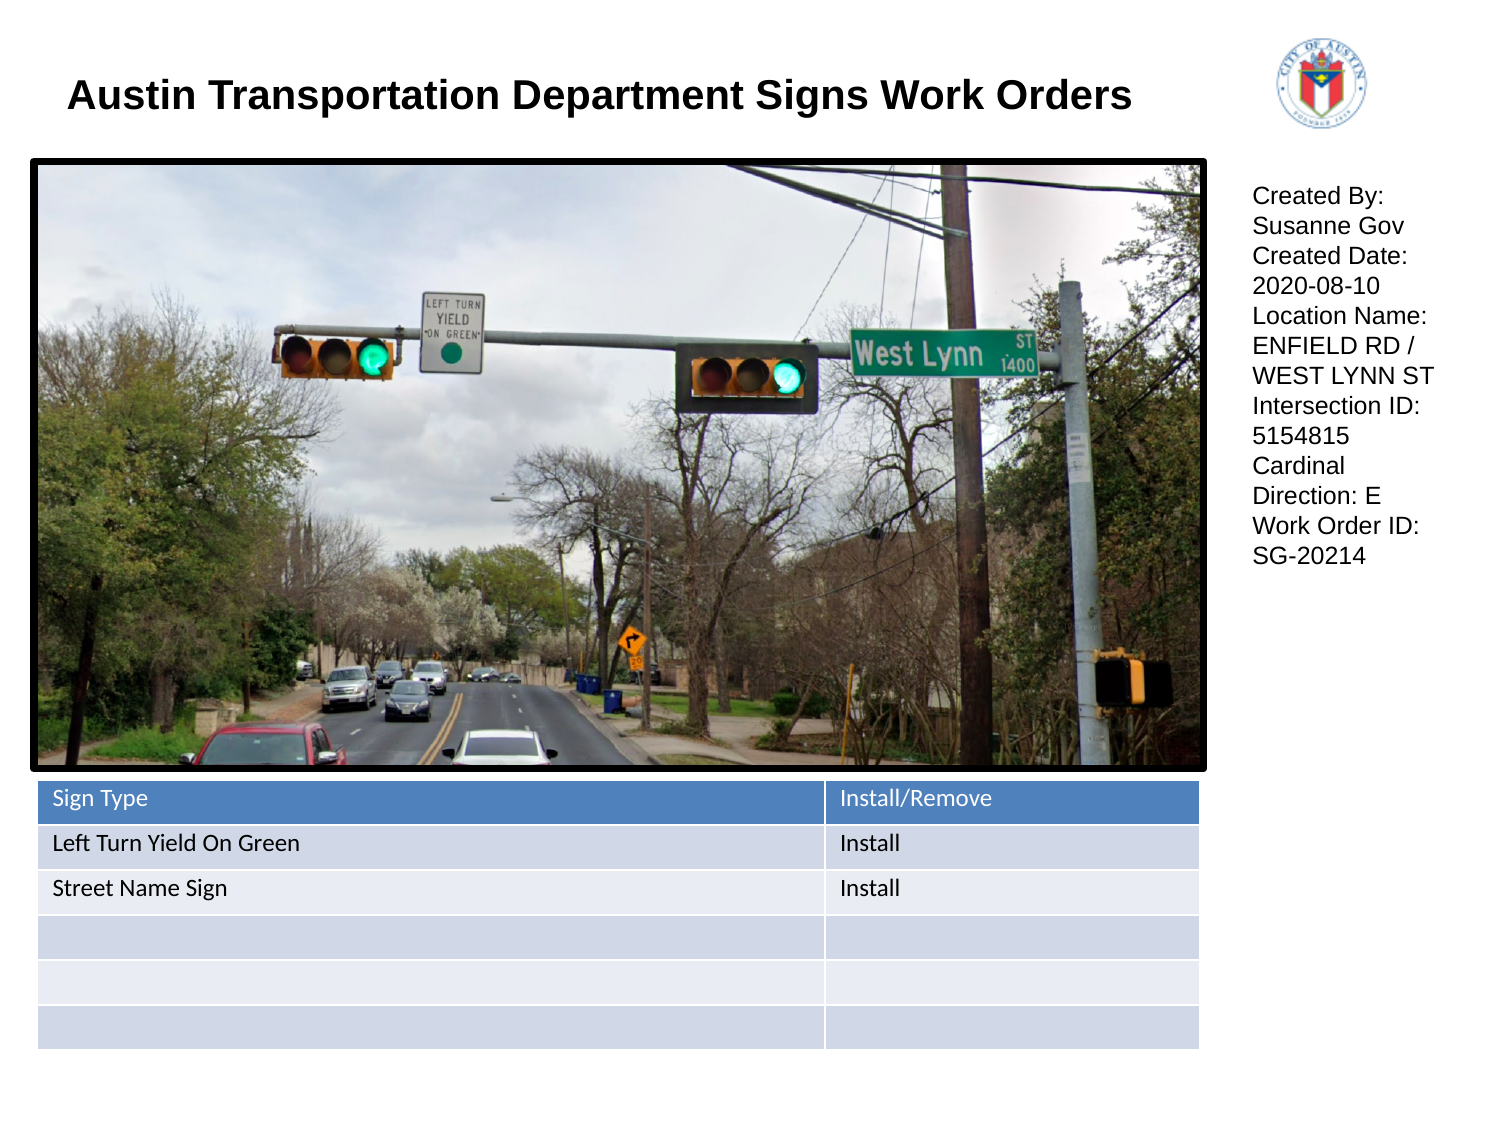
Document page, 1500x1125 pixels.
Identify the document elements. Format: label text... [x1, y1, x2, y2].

table_cell Street Name Sign [38, 871, 824, 914]
table_cell [826, 961, 1199, 1004]
table_cell [826, 1006, 1199, 1049]
table_cell [38, 1006, 824, 1049]
text_box Austin Transportation Department Signs Work Orders [51, 60, 1149, 125]
table_cell [38, 961, 824, 1004]
table_cell Install [826, 826, 1199, 869]
table_cell [826, 916, 1199, 959]
text_box Created By: Susanne Gov Created Date: 2020-08-10 Location Name: ENFIELD RD / WEST LYNN ST Intersection ID: 5154815 Cardinal Direction: E Work Order ID: SG-20214 [1237, 172, 1463, 577]
table_header Install/Remove [826, 781, 1199, 824]
picture [37, 164, 1201, 766]
picture [1274, 37, 1369, 132]
table_header Sign Type [38, 781, 824, 824]
table_cell Install [826, 871, 1199, 914]
table_cell Left Turn Yield On Green [38, 826, 824, 869]
table_cell [38, 916, 824, 959]
